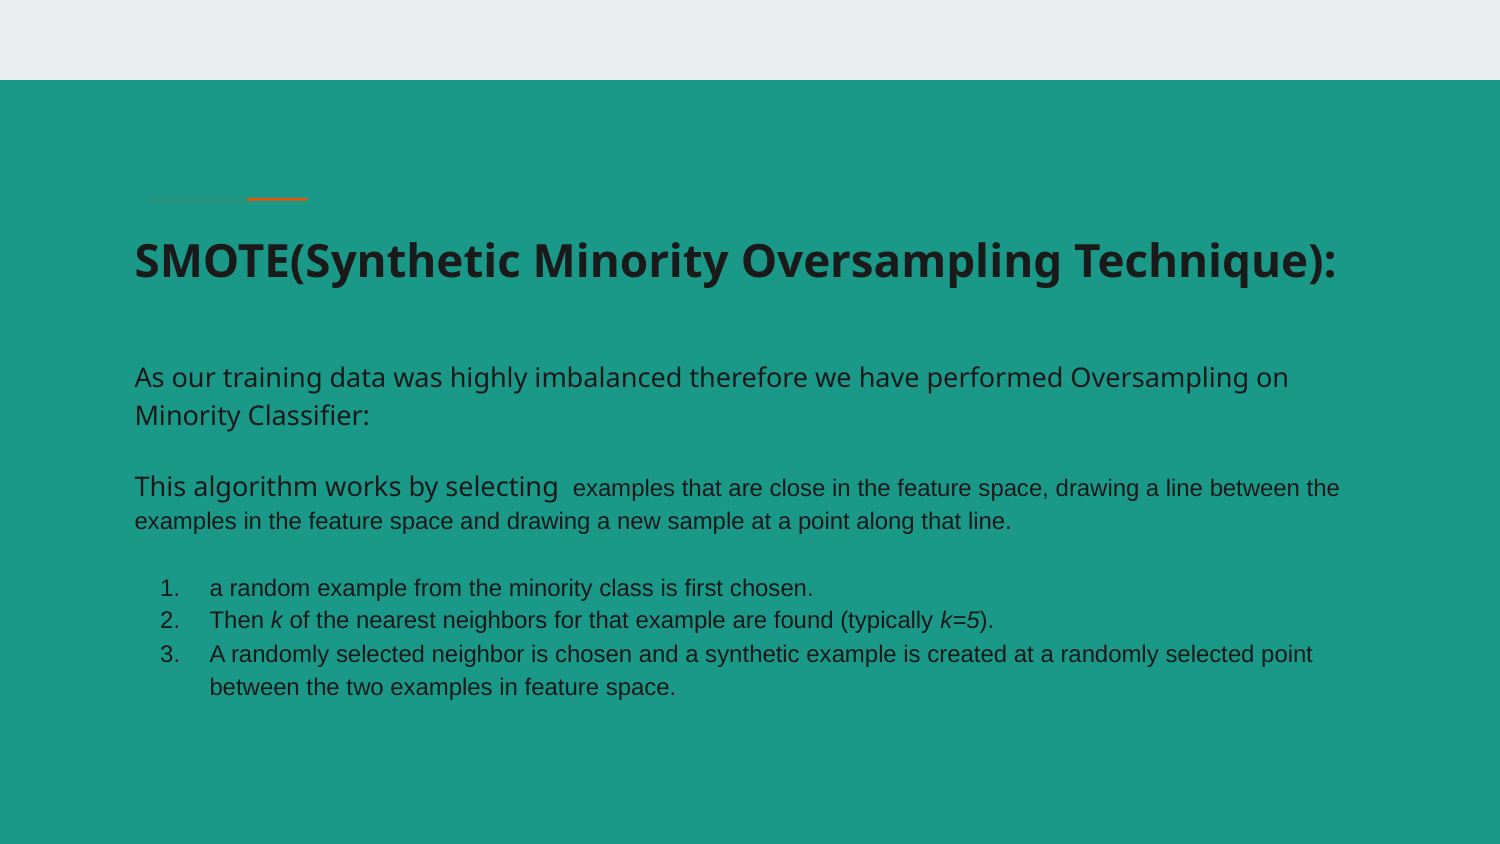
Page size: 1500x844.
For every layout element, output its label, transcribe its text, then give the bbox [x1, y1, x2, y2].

list As our training data was highly imbalanced therefore we have performed Oversampling on Minority Classifier: This algorithm works by selecting examples that are close in the feature space, drawing a line between the examples in the feature space and drawing a new sample at a point along that line. a random example from the minority class is first chosen. Then k of the nearest neighbors for that example are found (typically k=5). A randomly selected neighbor is chosen and a synthetic example is created at a randomly selected point between the two examples in feature space. [119, 341, 1381, 820]
title SMOTE(Synthetic Minority Oversampling Technique): [119, 216, 1381, 305]
